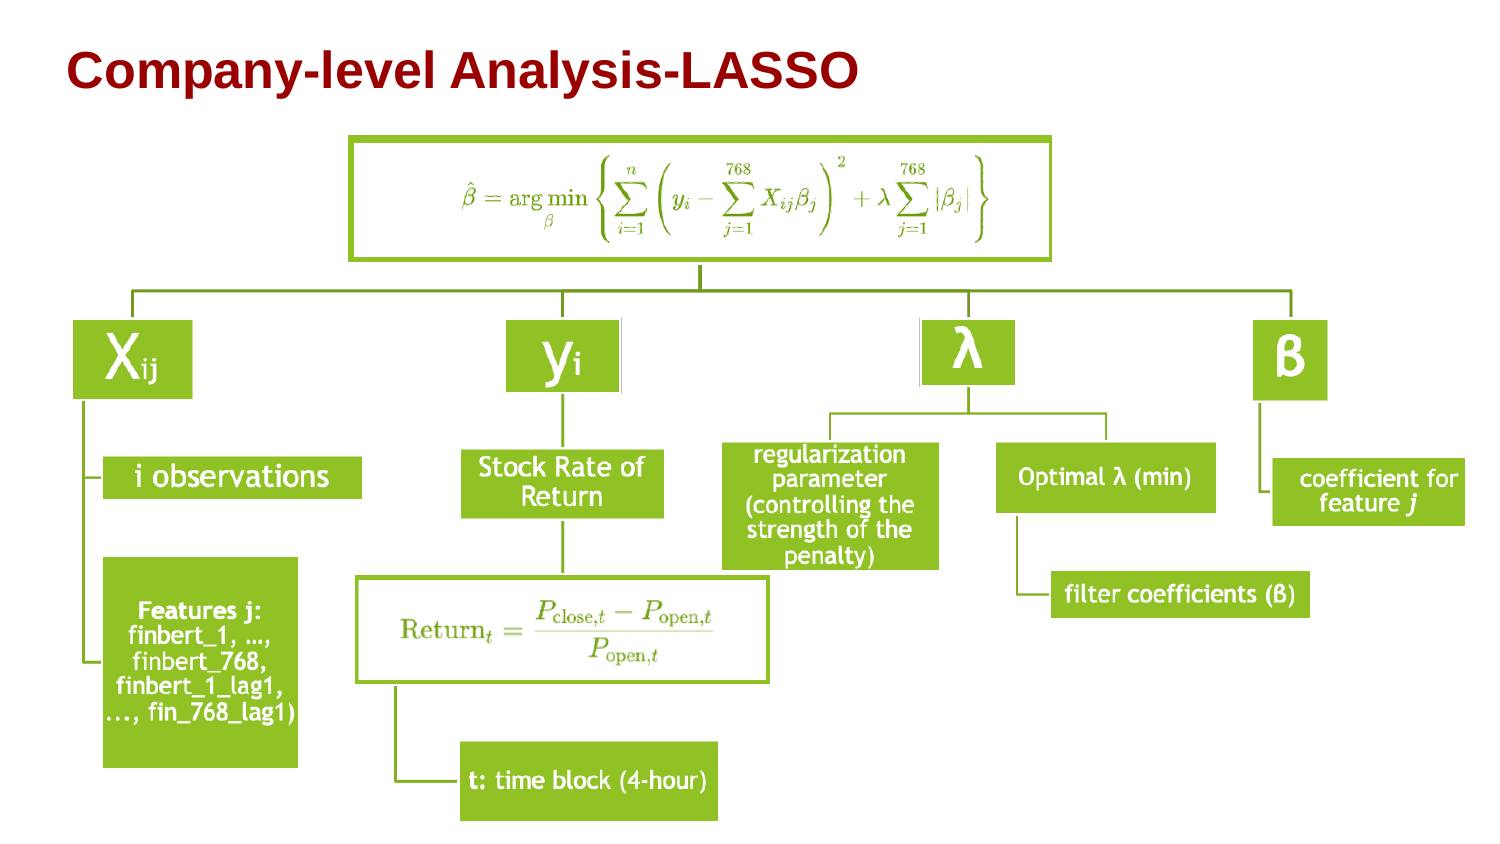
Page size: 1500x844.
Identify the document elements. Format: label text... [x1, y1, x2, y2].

text_box Company-level Analysis-LASSO [64, 45, 1000, 89]
picture [68, 87, 1480, 844]
